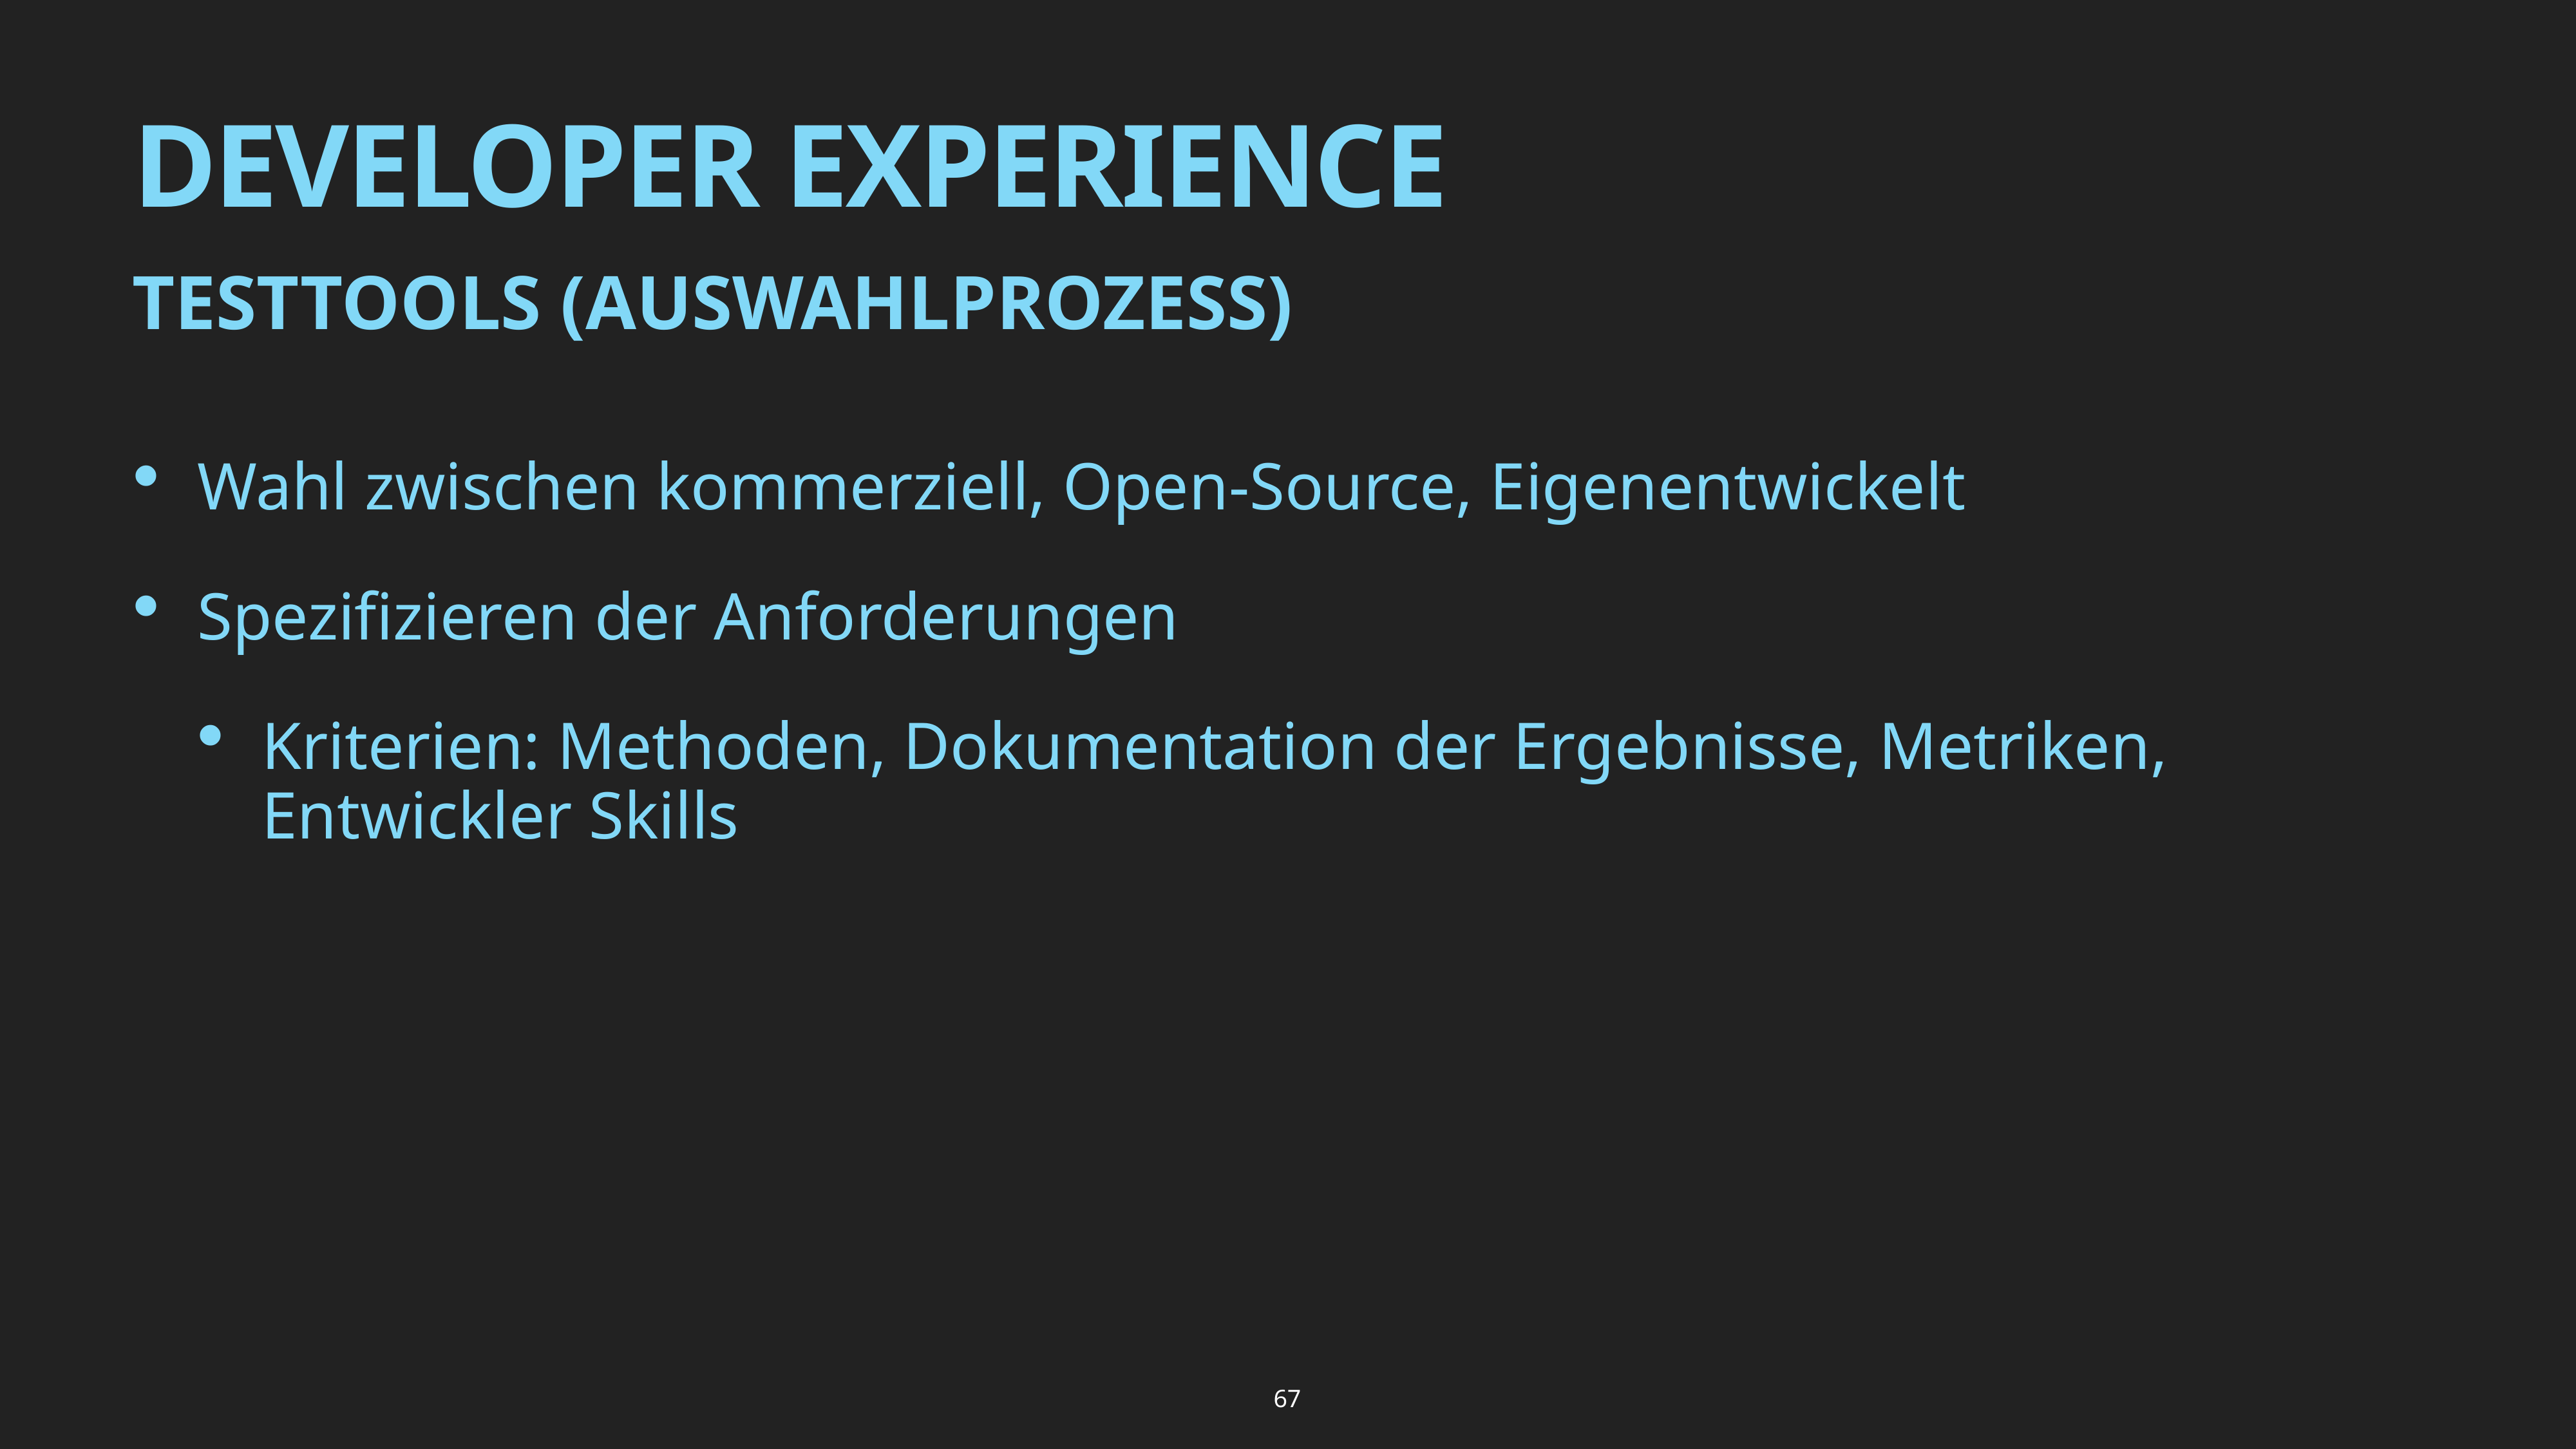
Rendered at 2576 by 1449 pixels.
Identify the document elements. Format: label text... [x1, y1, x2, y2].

list TESTTOOLS (AUSWAHLPROZESS) [127, 250, 2449, 350]
title DEVELOPER EXPERIENCE [127, 113, 2449, 250]
slide_number 67 [1257, 1381, 1318, 1422]
list Wahl zwischen kommerziell, Open-Source, Eigenentwickelt Spezifizieren der Anforderungen Kriterien: Methoden, Dokumentation der Ergebnisse, Metriken, Entwickler Skills [127, 448, 2449, 1321]
